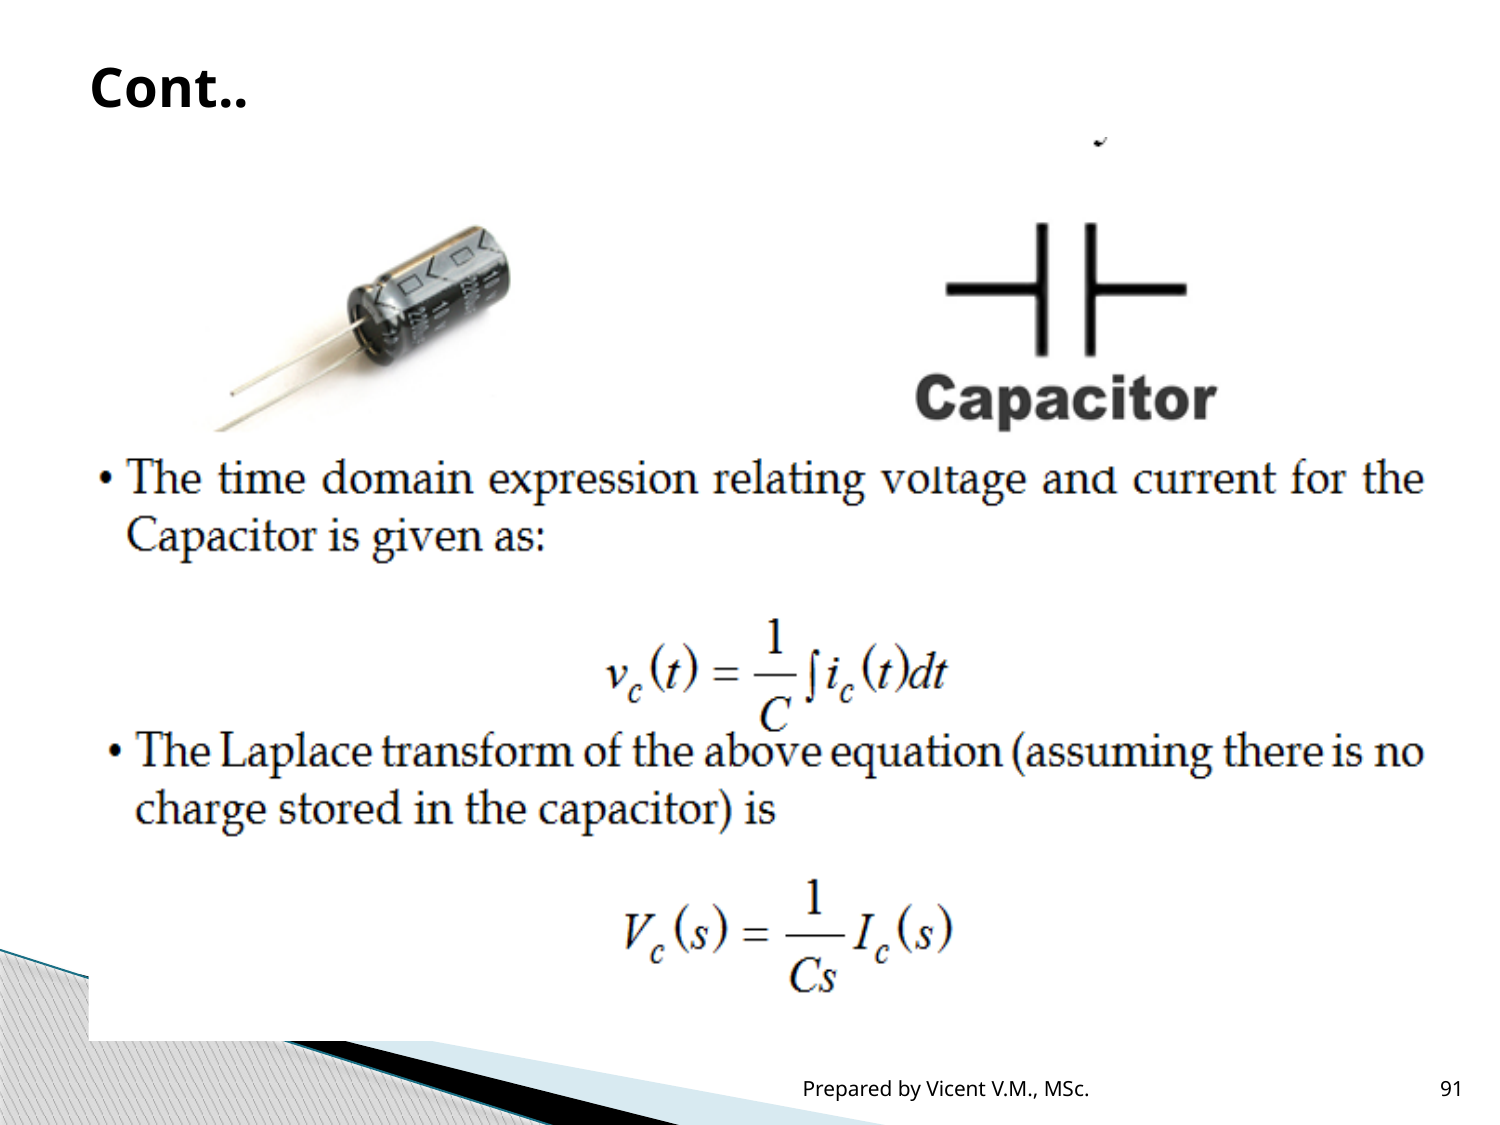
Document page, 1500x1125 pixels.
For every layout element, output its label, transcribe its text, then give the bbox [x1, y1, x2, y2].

footer Prepared by Vicent V.M., MSc. [718, 1054, 1105, 1112]
slide_number 91 [1418, 1051, 1479, 1112]
title Cont.. [75, 45, 1425, 126]
picture [88, 136, 1448, 1041]
